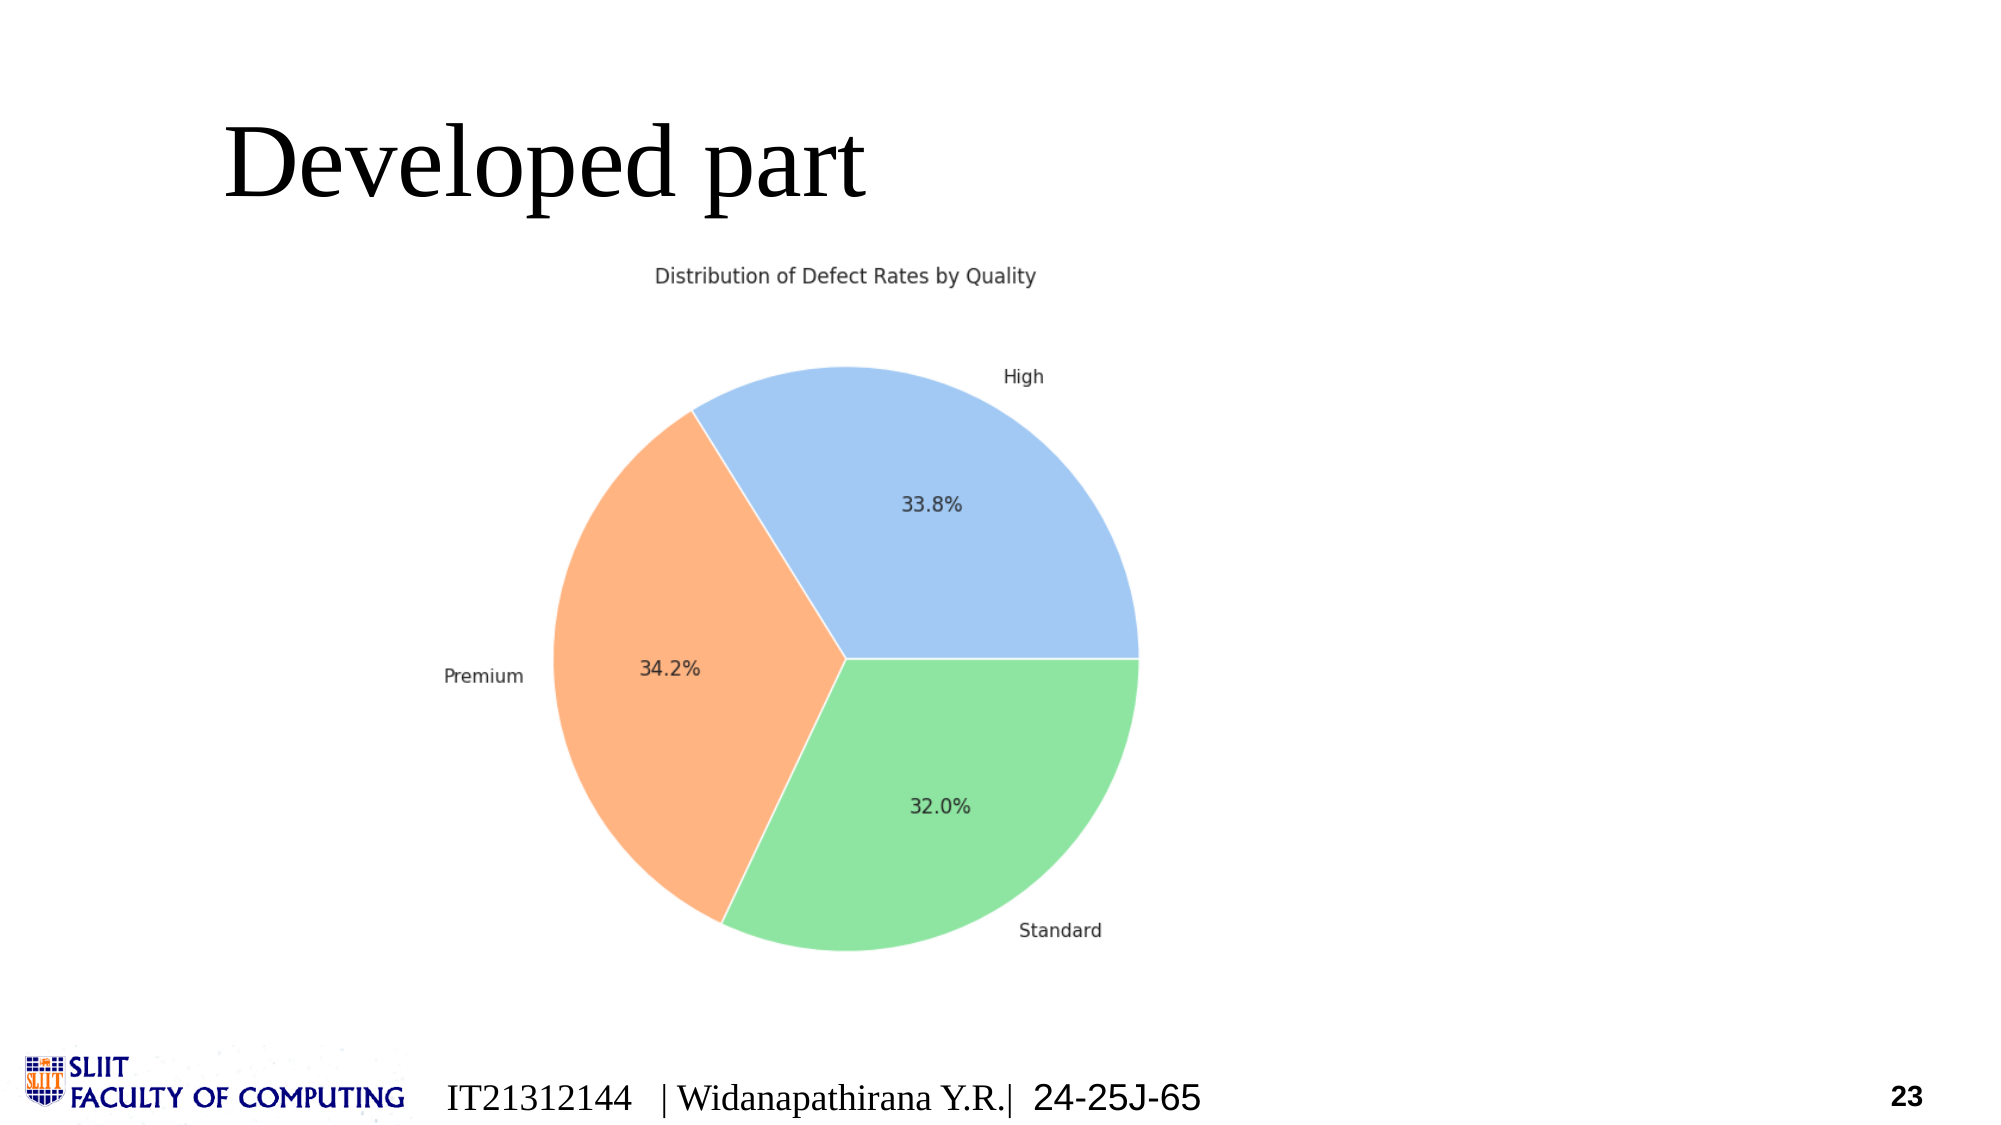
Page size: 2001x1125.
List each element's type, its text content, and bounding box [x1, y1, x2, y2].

text_box IT21312144 | Widanapathirana Y.R.| 24-25J-65 [431, 1065, 1550, 1125]
picture [0, 1045, 413, 1125]
title Developed part [149, 97, 941, 228]
picture [431, 254, 1224, 1038]
